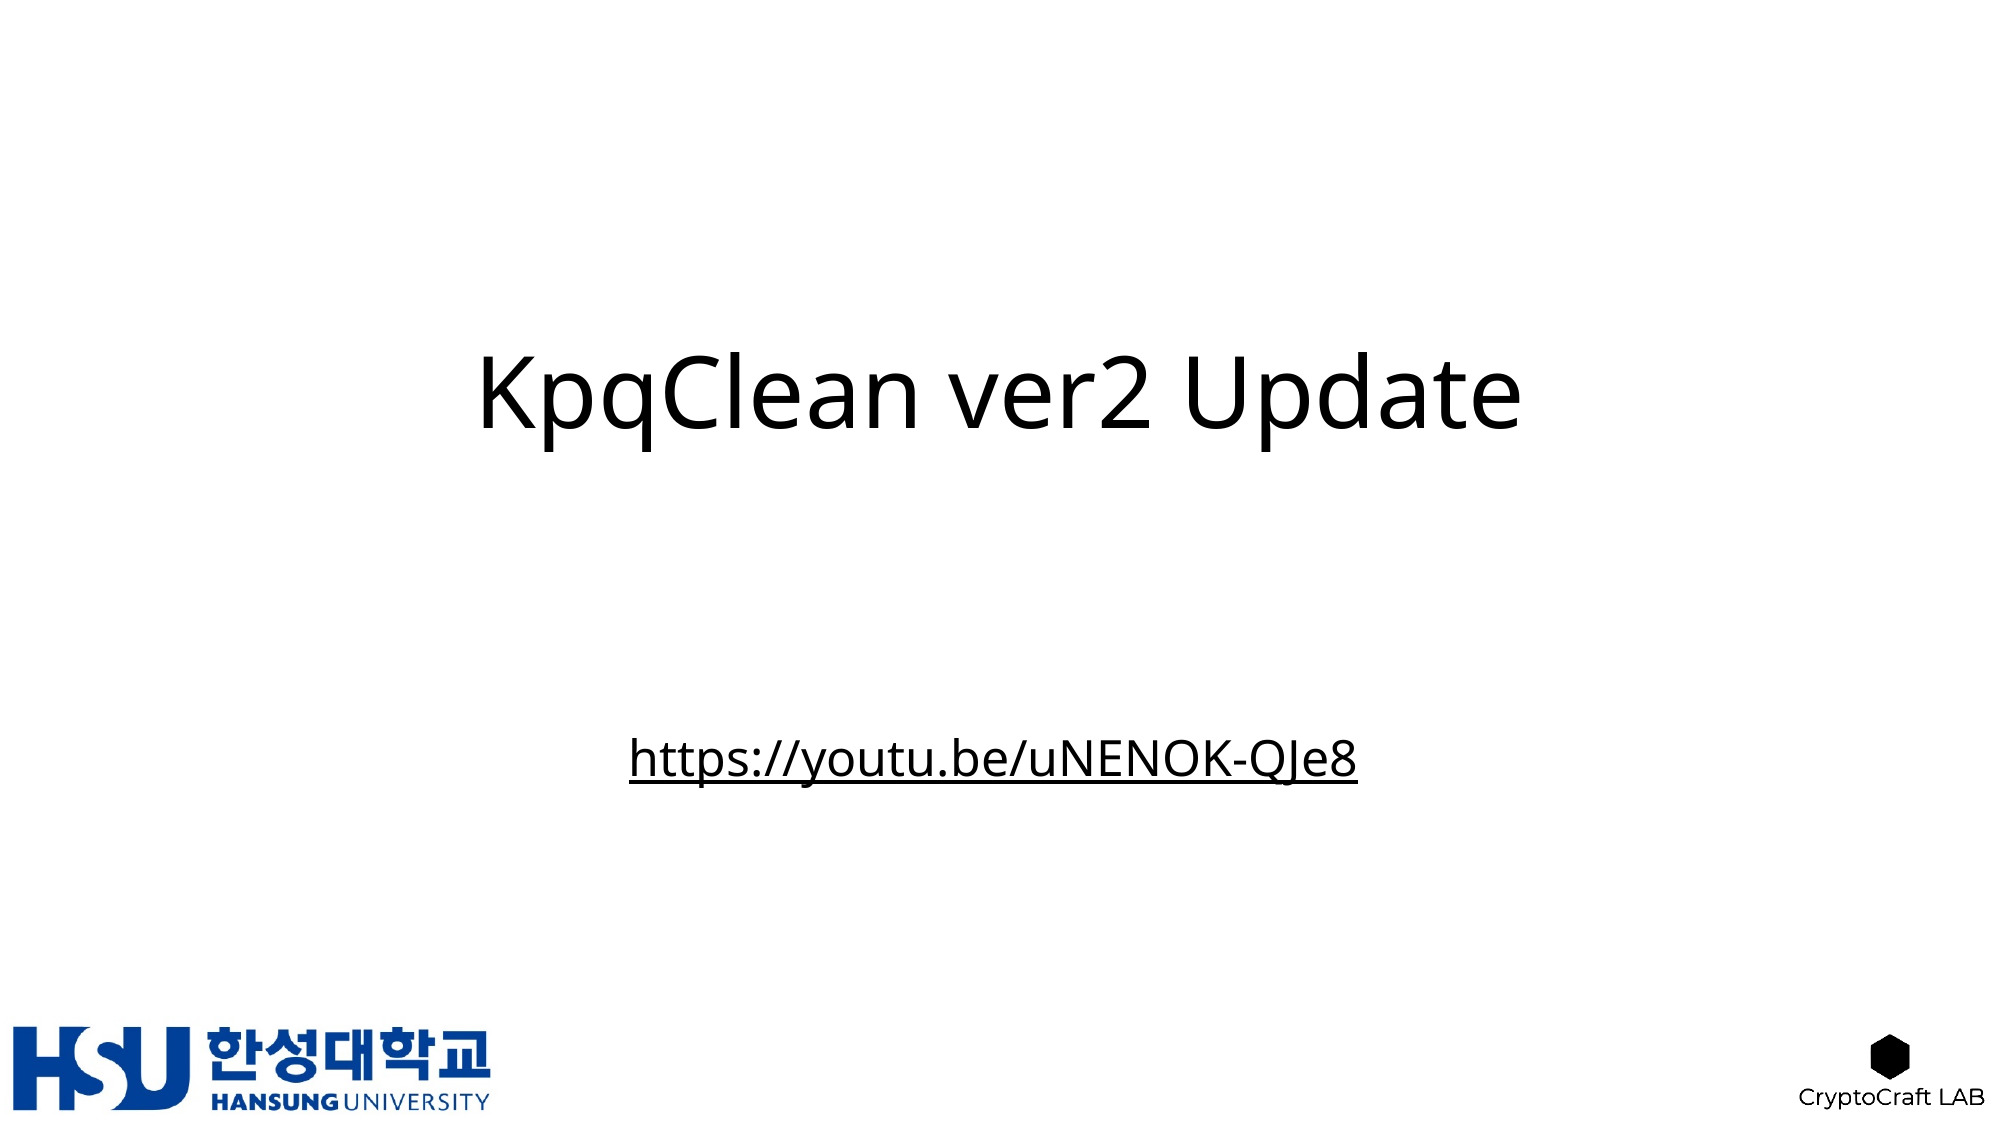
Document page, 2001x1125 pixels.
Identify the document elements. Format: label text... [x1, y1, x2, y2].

title KpqClean ver2 Update [0, 200, 2000, 593]
subtitle https://youtu.be/uNENOK-QJe8 [0, 622, 2000, 895]
picture [1784, 1019, 2000, 1125]
picture [4, 1016, 501, 1122]
